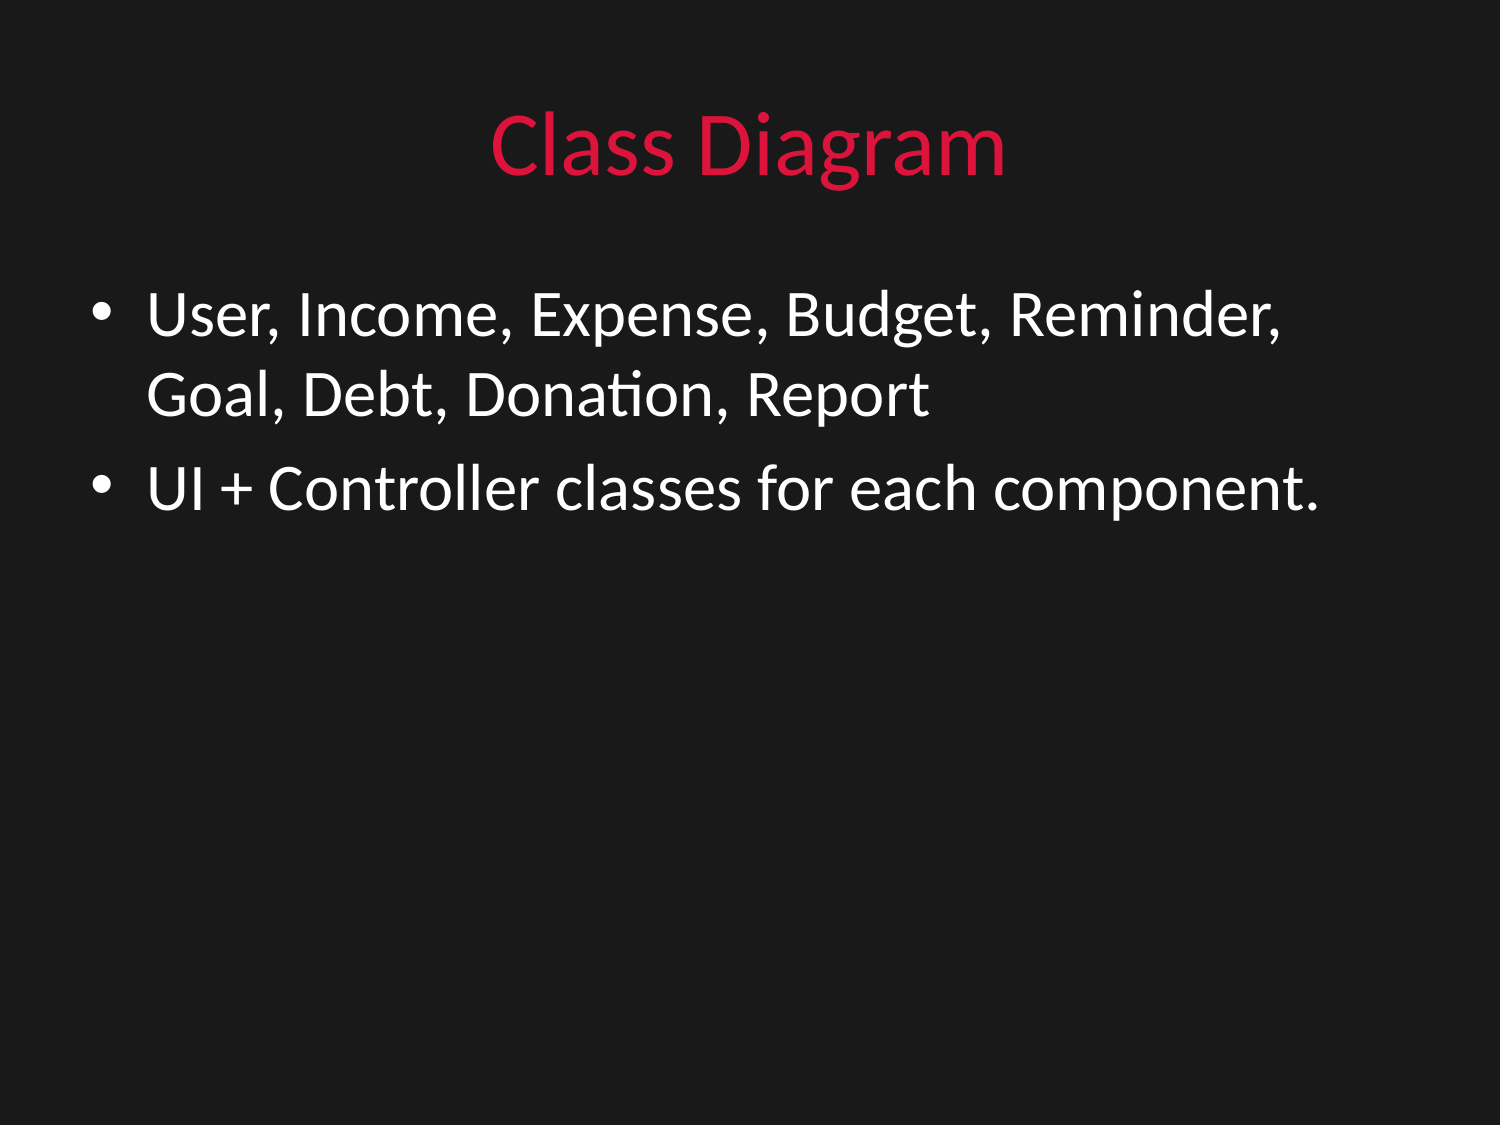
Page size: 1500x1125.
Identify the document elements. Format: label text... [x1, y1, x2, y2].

title Class Diagram [75, 45, 1425, 233]
list User, Income, Expense, Budget, Reminder, Goal, Debt, Donation, Report UI + Controller classes for each component. [75, 262, 1425, 1005]
